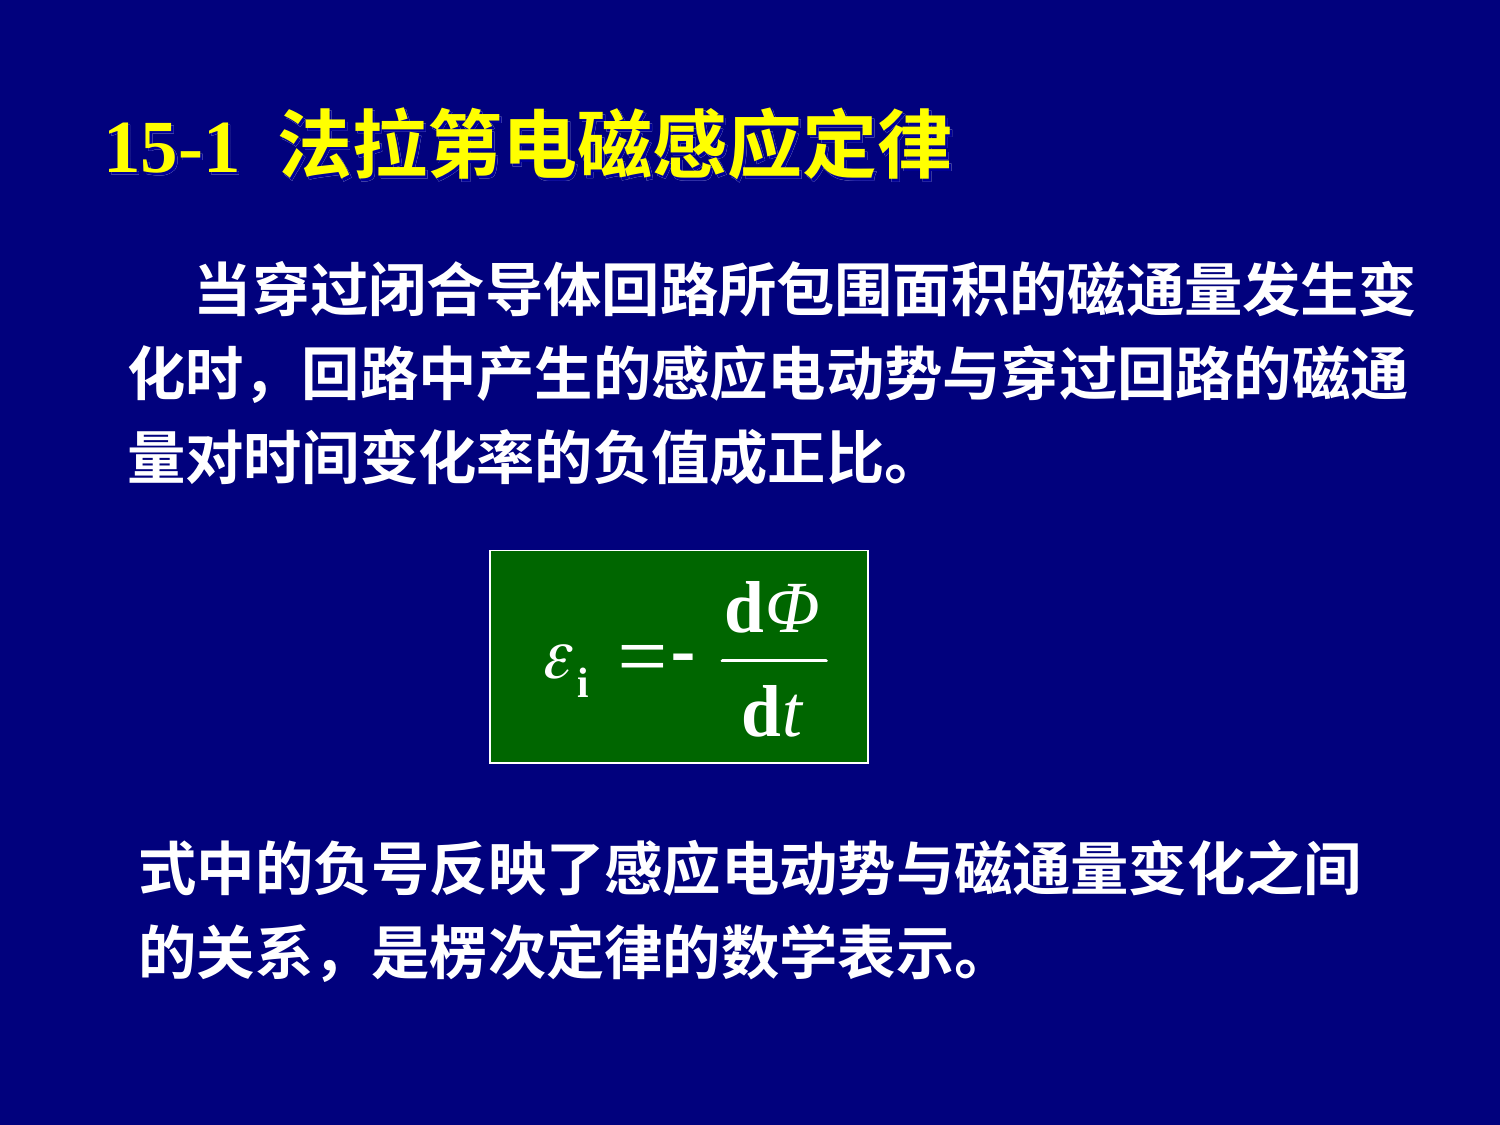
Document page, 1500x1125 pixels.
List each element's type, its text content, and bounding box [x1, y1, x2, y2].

text_box 15-1 法拉第电磁感应定律 [88, 90, 1189, 195]
text_box 式中的负号反映了感应电动势与磁通量变化之间的关系，是楞次定律的数学表示。 [123, 810, 1388, 994]
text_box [489, 550, 869, 764]
text_box 当穿过闭合导体回路所包围面积的磁通量发生变化时，回路中产生的感应电动势与穿过回路的磁通量对时间变化率的负值成正比。 [112, 231, 1436, 499]
